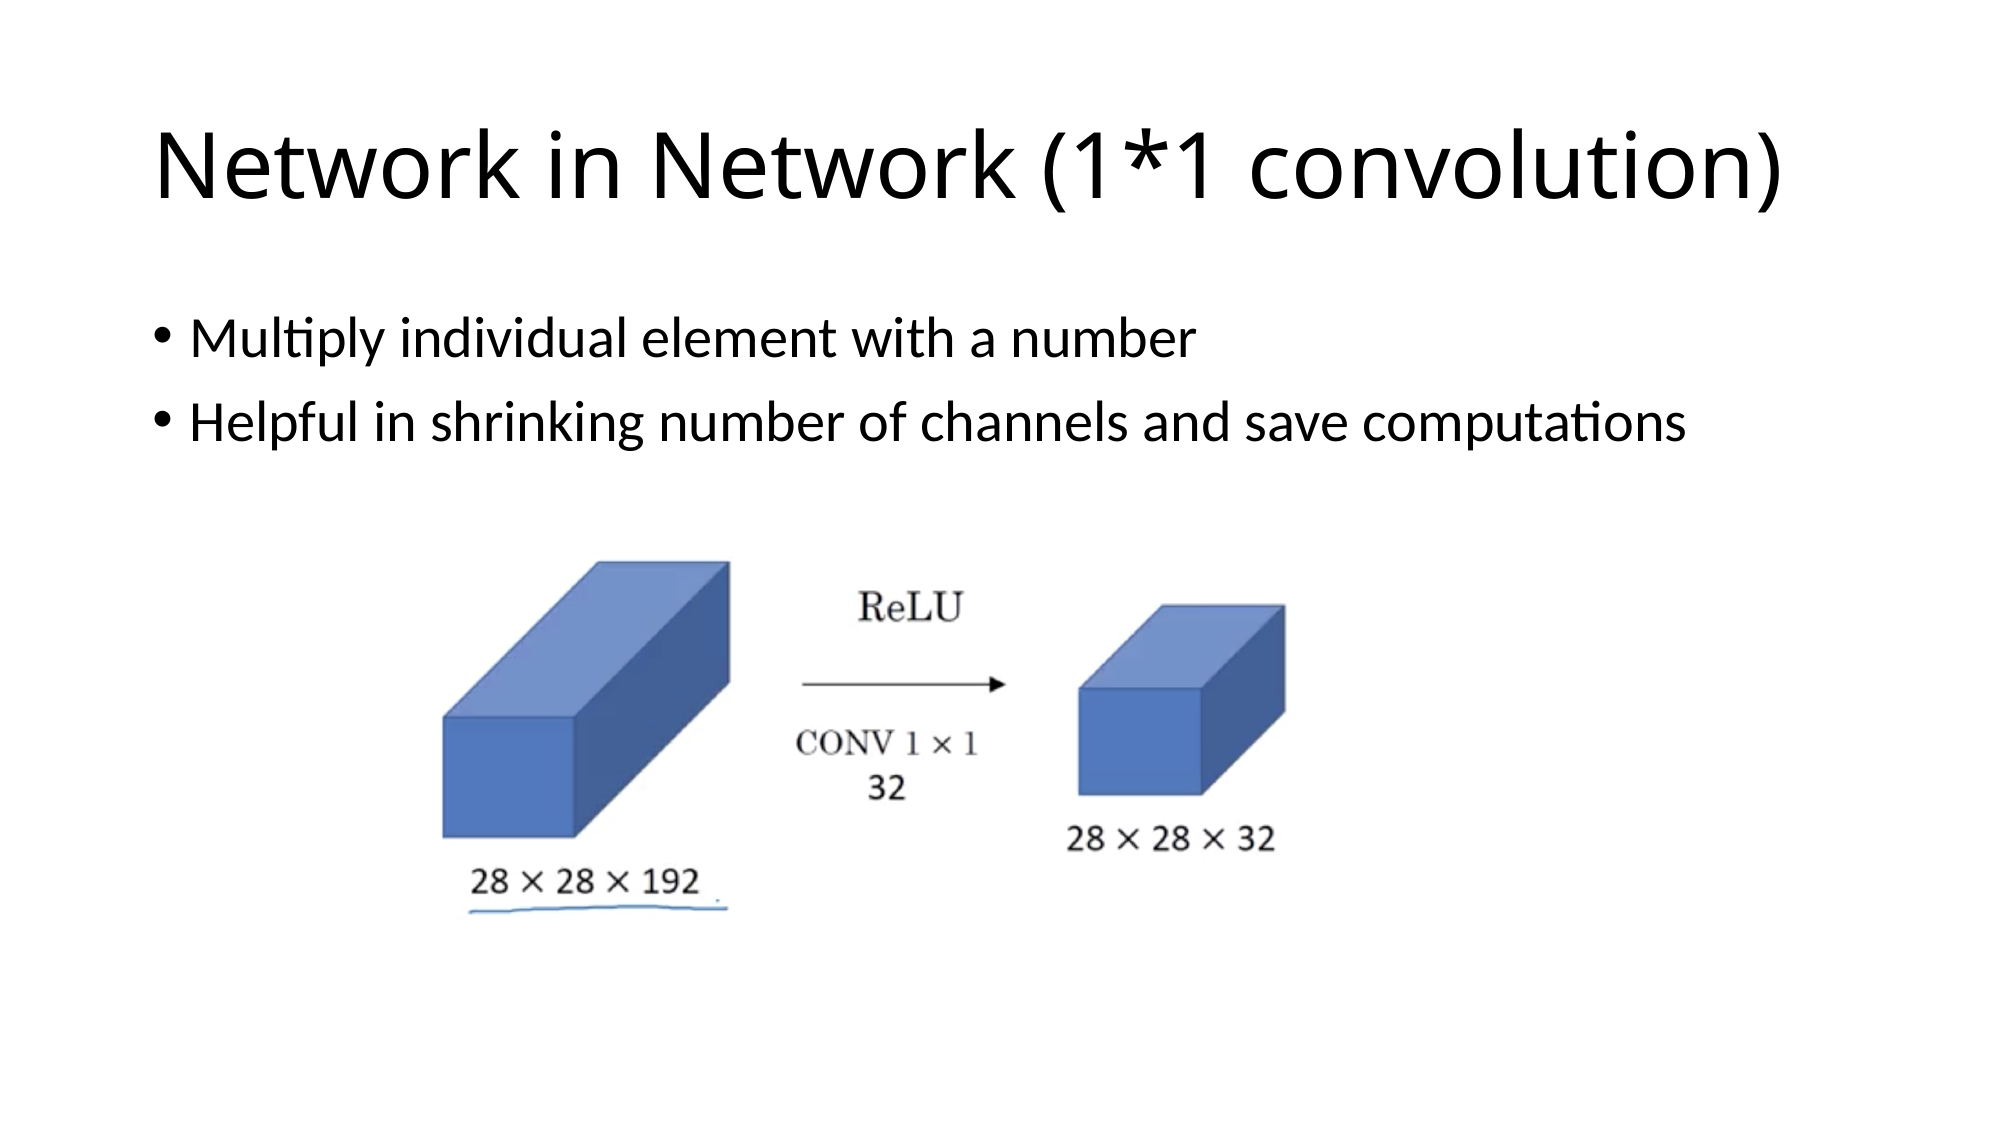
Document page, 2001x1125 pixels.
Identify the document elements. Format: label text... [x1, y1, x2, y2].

picture [416, 524, 1360, 925]
list Multiply individual element with a number Helpful in shrinking number of channels and save computations [137, 299, 1863, 1014]
title Network in Network (1*1 convolution) [137, 59, 1863, 278]
